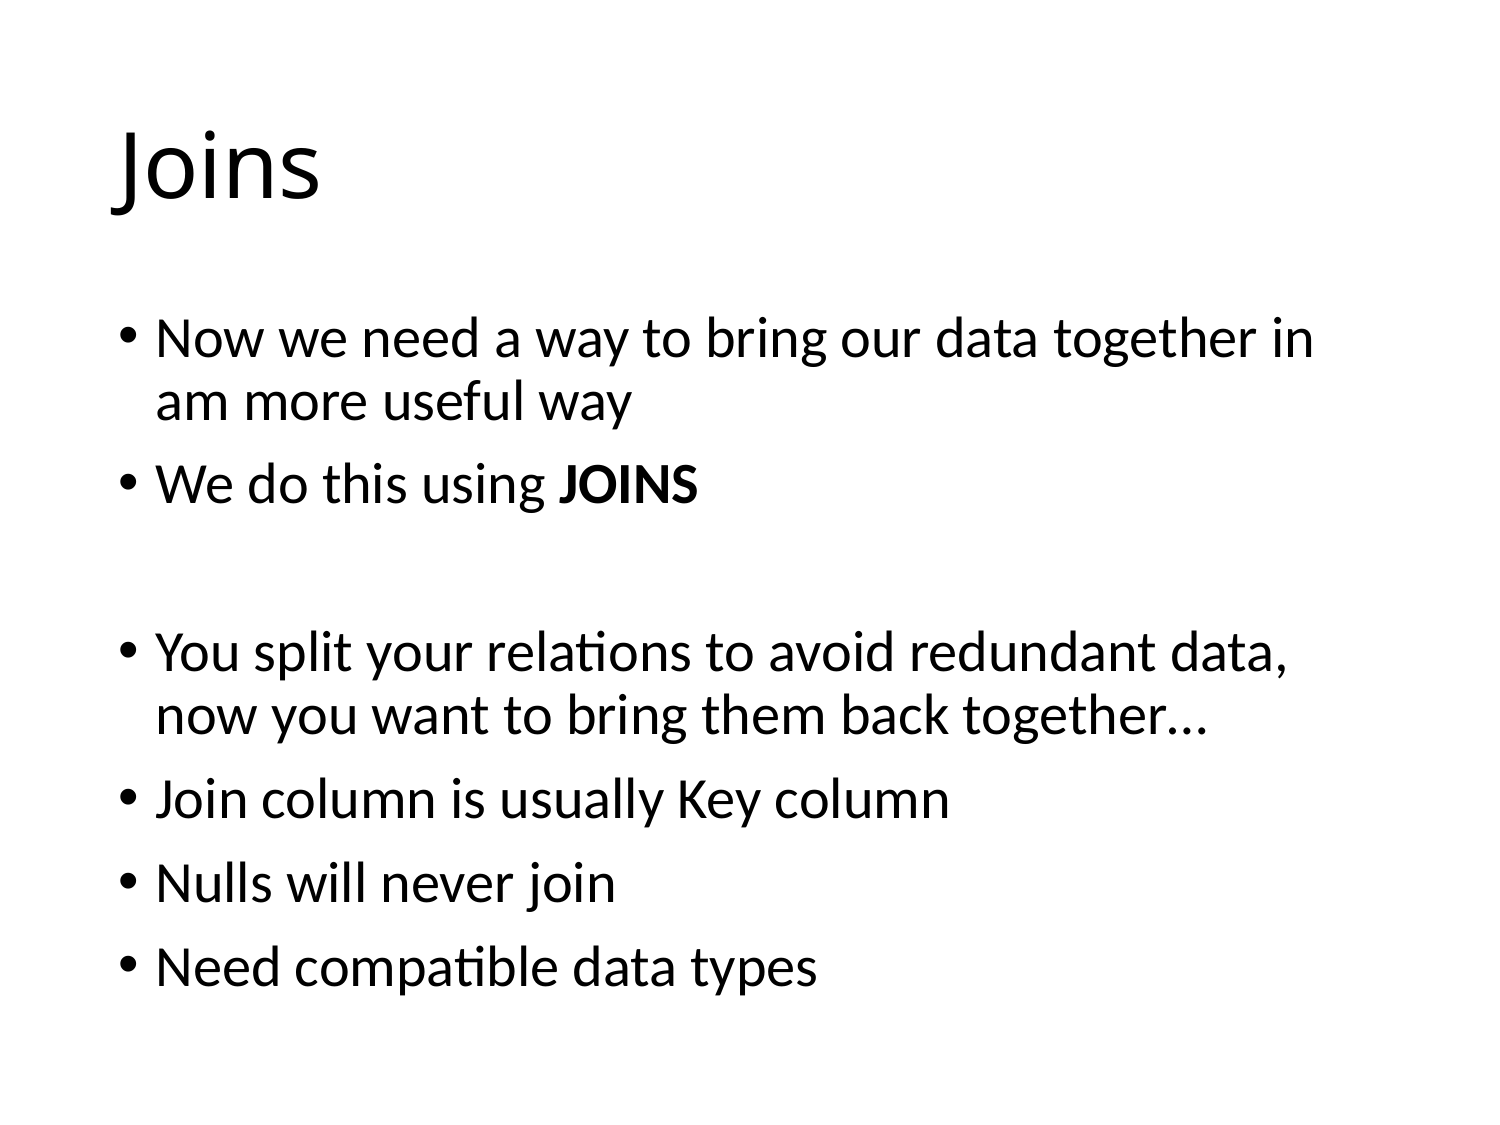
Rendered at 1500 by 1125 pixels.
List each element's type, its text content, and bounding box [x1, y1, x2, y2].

list Now we need a way to bring our data together in am more useful way We do this using JOINS You split your relations to avoid redundant data, now you want to bring them back together… Join column is usually Key column Nulls will never join Need compatible data types [103, 299, 1397, 1014]
title Joins [103, 59, 1397, 278]
